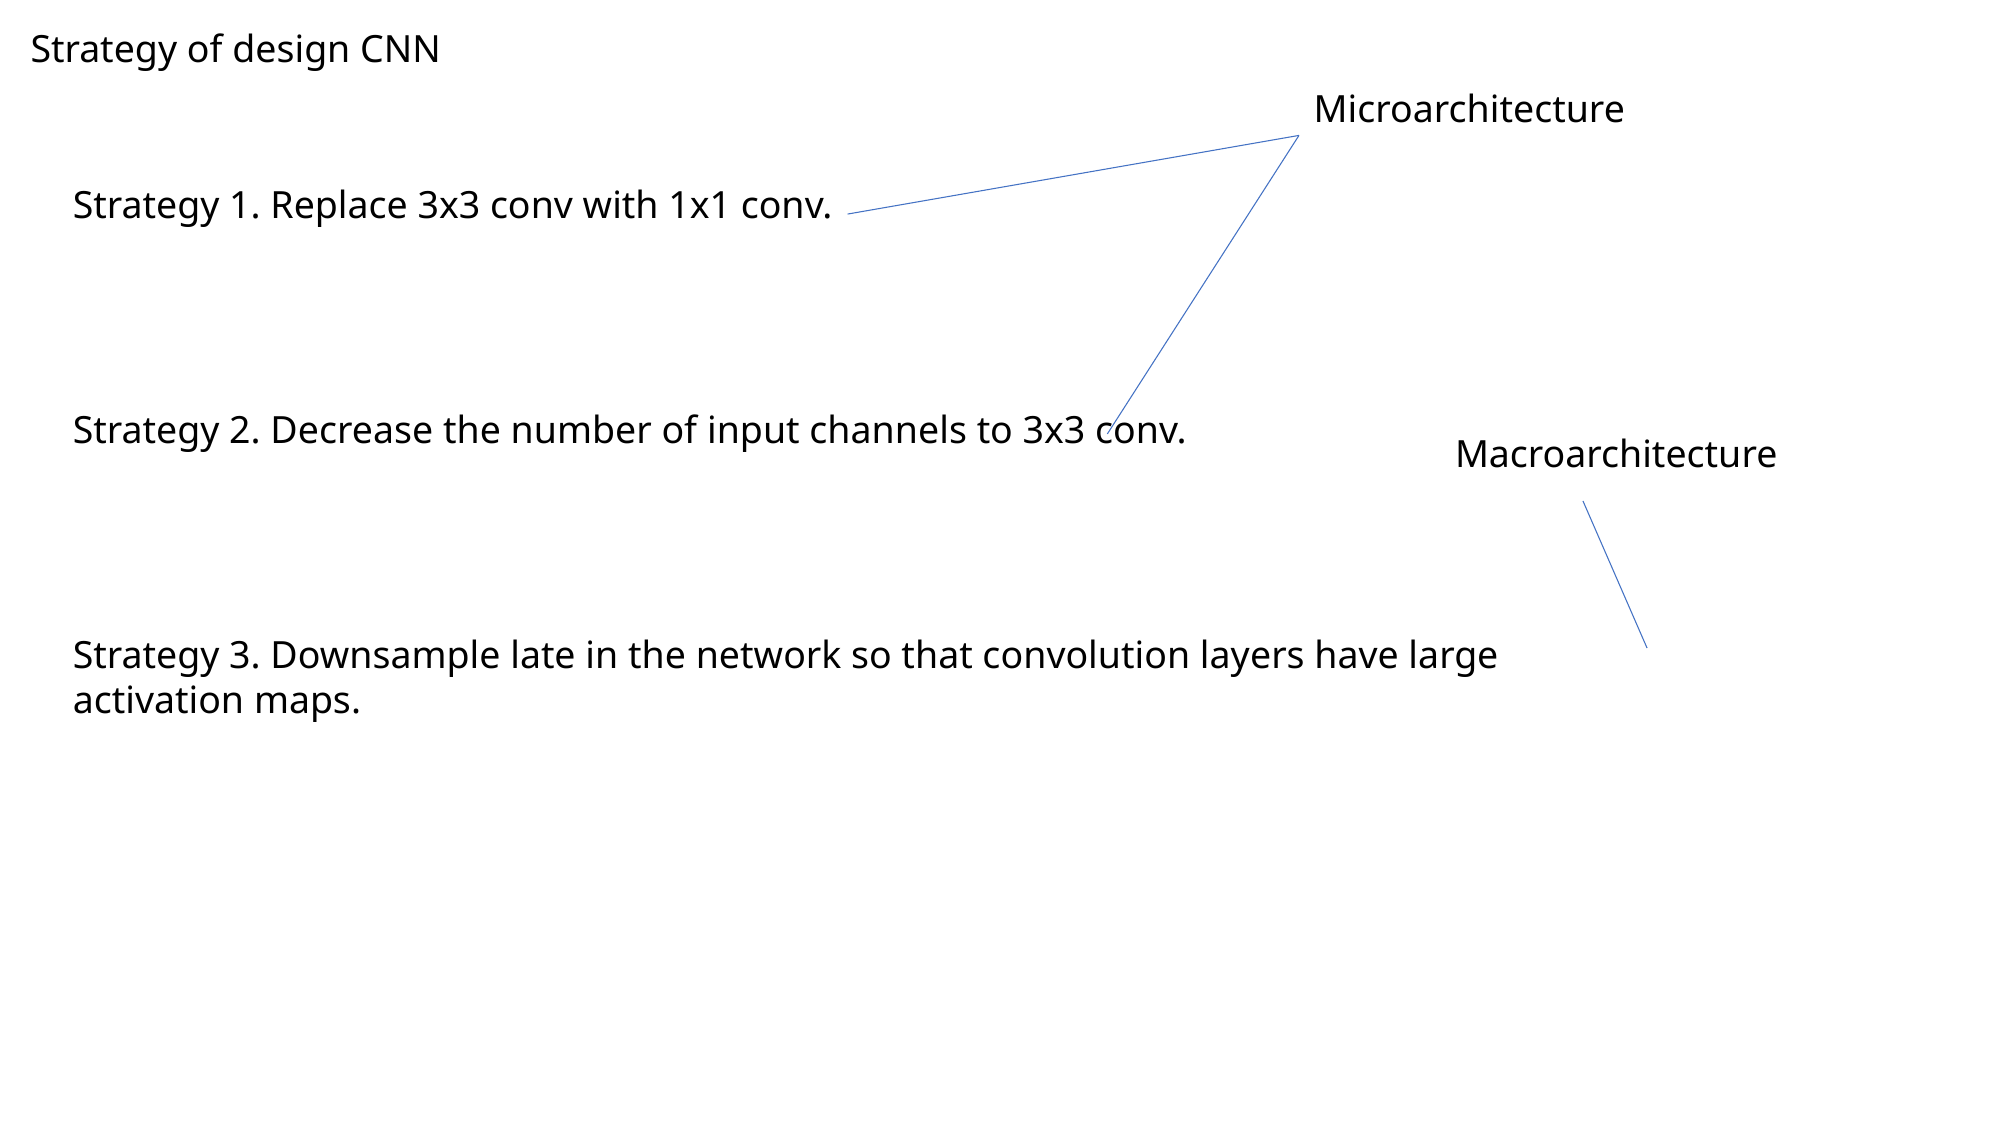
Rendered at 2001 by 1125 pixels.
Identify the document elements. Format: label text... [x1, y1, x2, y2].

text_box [1107, 135, 1299, 434]
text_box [1582, 500, 1648, 649]
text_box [847, 135, 1107, 214]
text_box Macroarchitecture [1440, 423, 1946, 483]
text_box Strategy 1. Replace 3x3 conv with 1x1 conv. Strategy 2. Decrease the number of input channels to 3x3 conv. Strategy 3. Downsample late in the network so that convolution layers have large activation maps. [58, 173, 1669, 728]
text_box Microarchitecture [1299, 78, 1773, 138]
text_box Strategy of design CNN [15, 17, 1108, 78]
